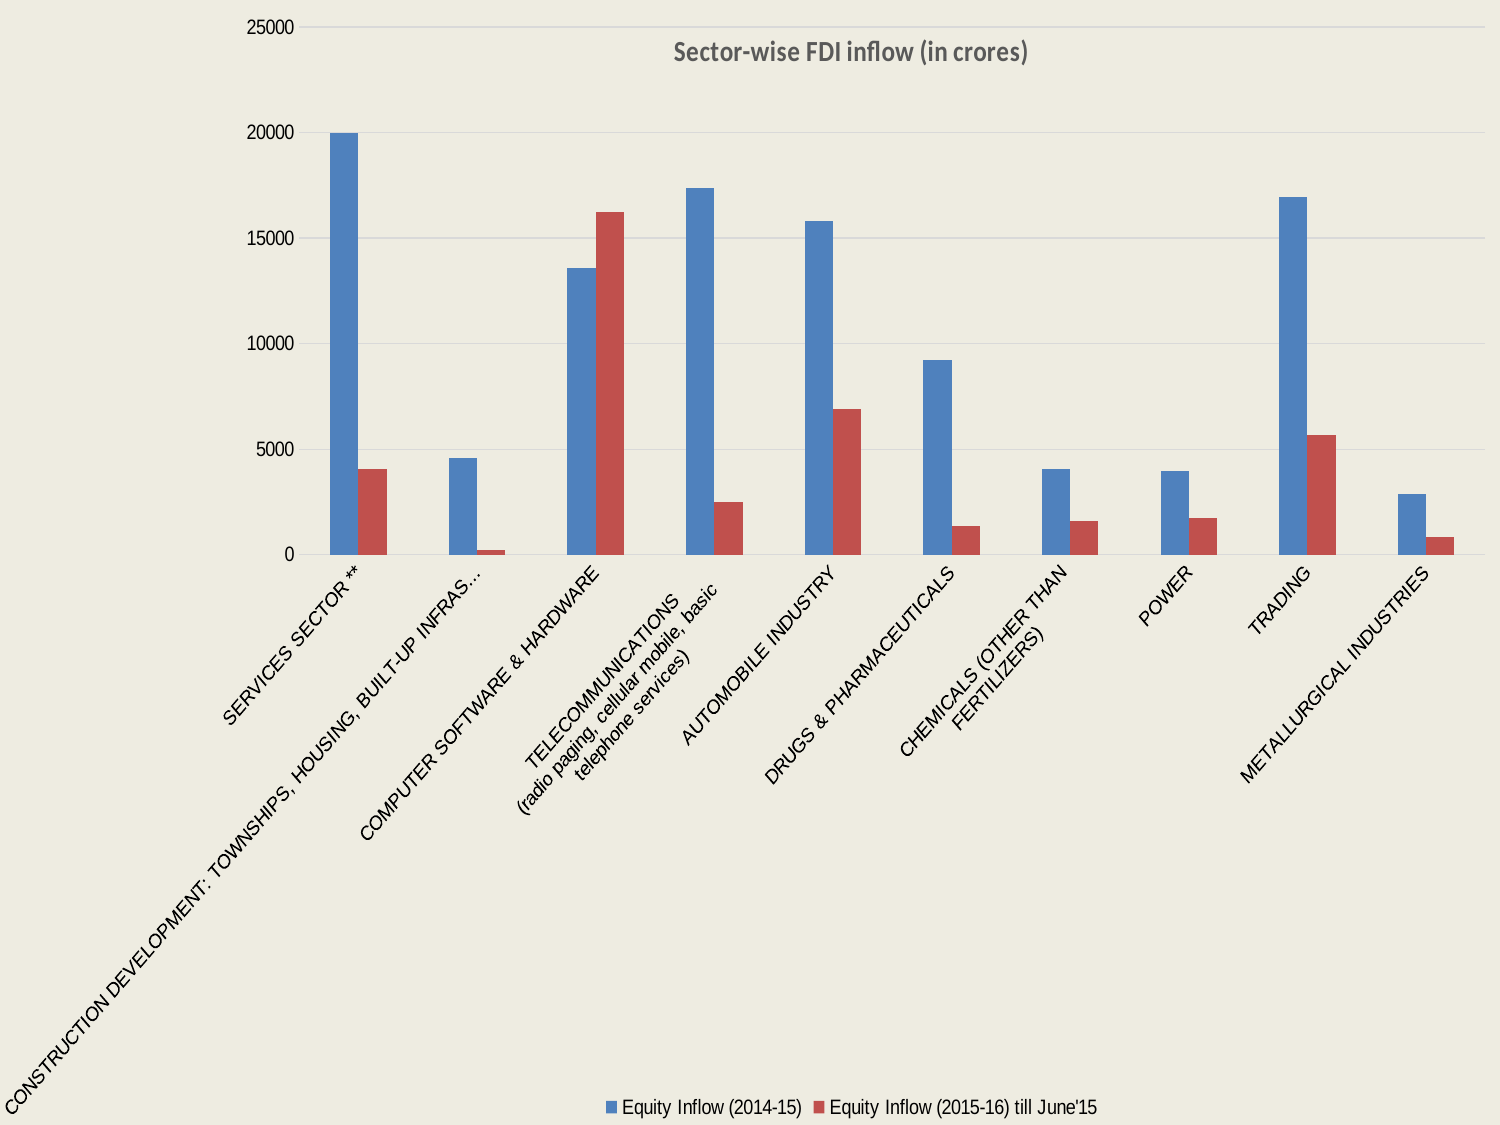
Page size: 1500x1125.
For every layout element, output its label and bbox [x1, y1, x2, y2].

chart [0, 0, 1500, 1125]
